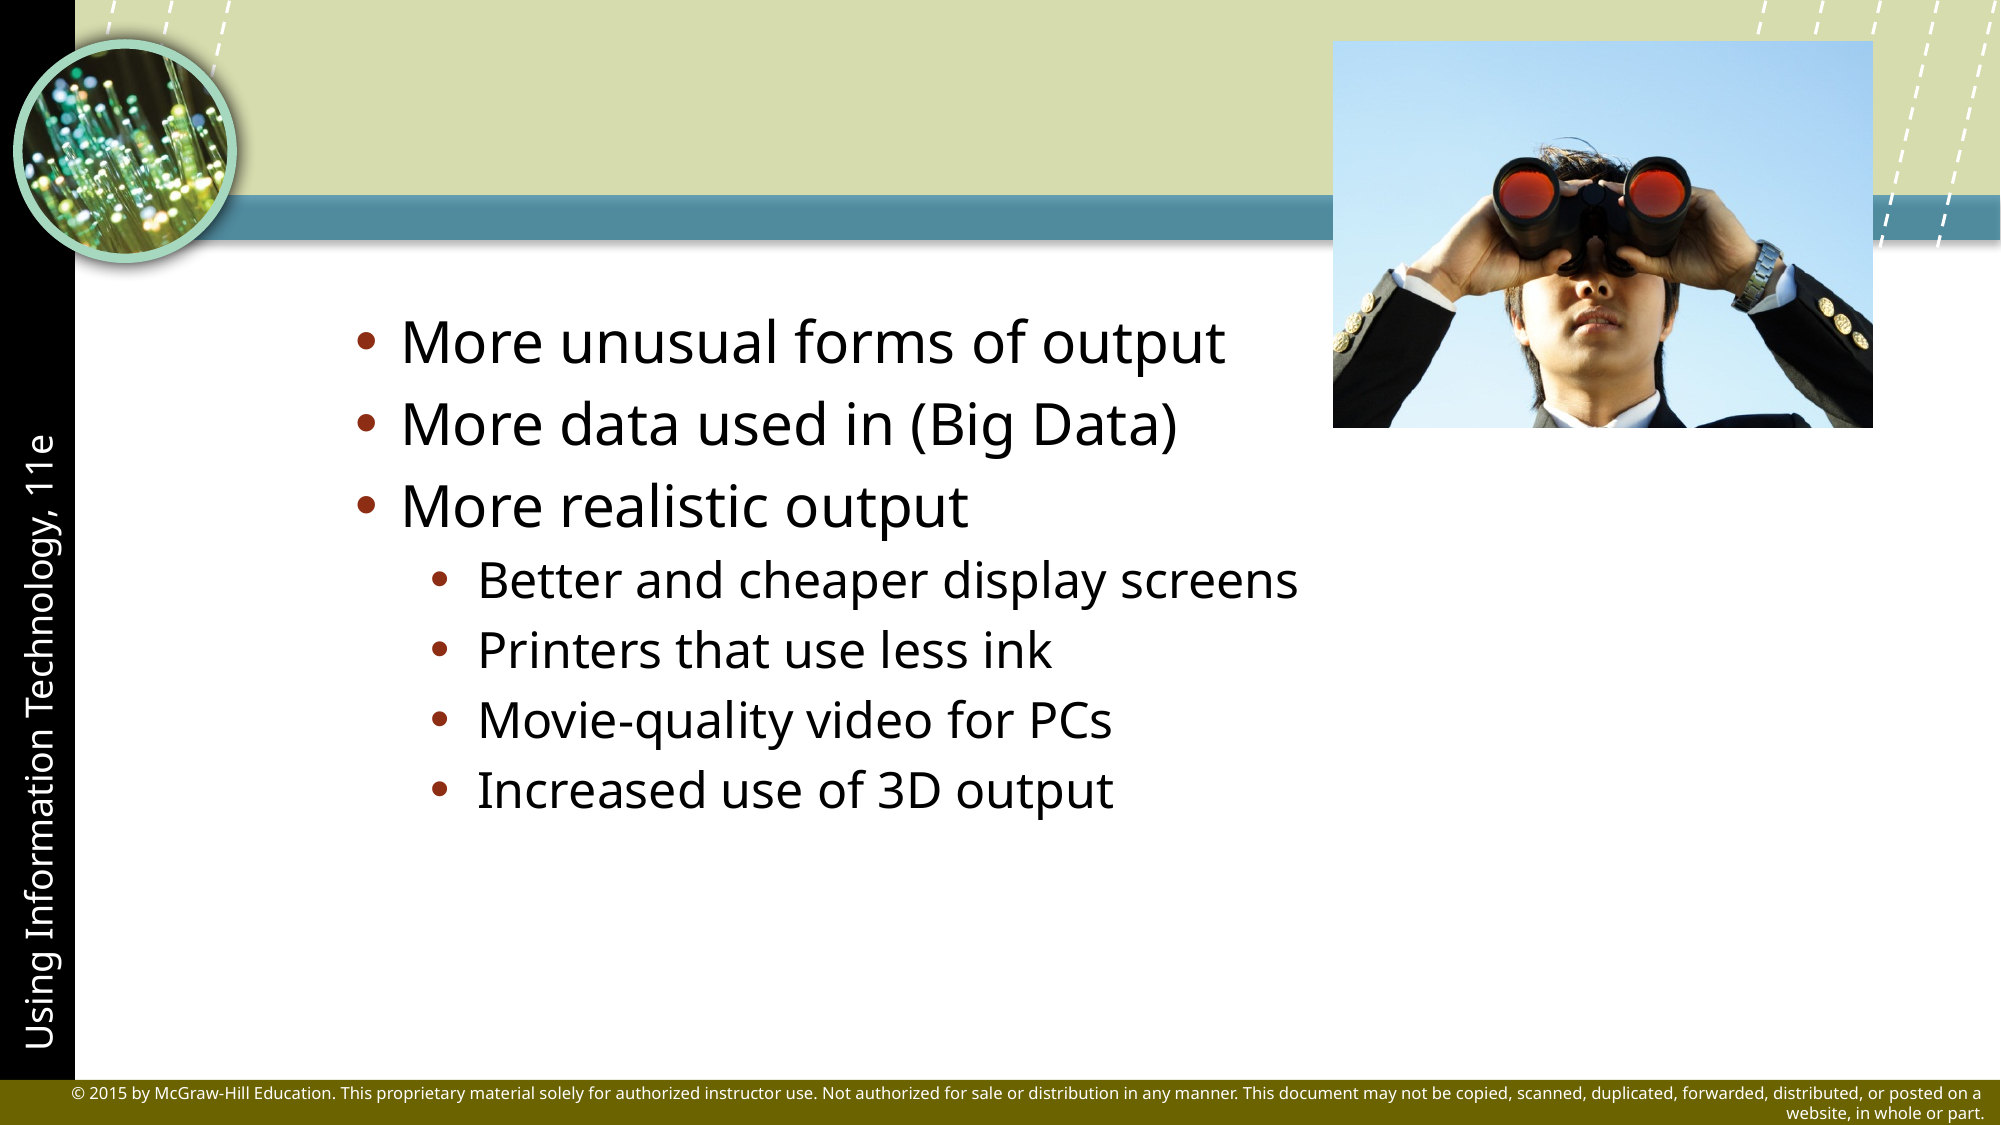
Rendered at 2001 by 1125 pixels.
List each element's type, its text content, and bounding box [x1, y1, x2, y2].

picture [23, 49, 227, 253]
list More unusual forms of output More data used in (Big Data) More realistic output Better and cheaper display screens Printers that use less ink Movie-quality video for PCs Increased use of 3D output [340, 298, 1900, 1005]
picture [1332, 41, 1874, 429]
